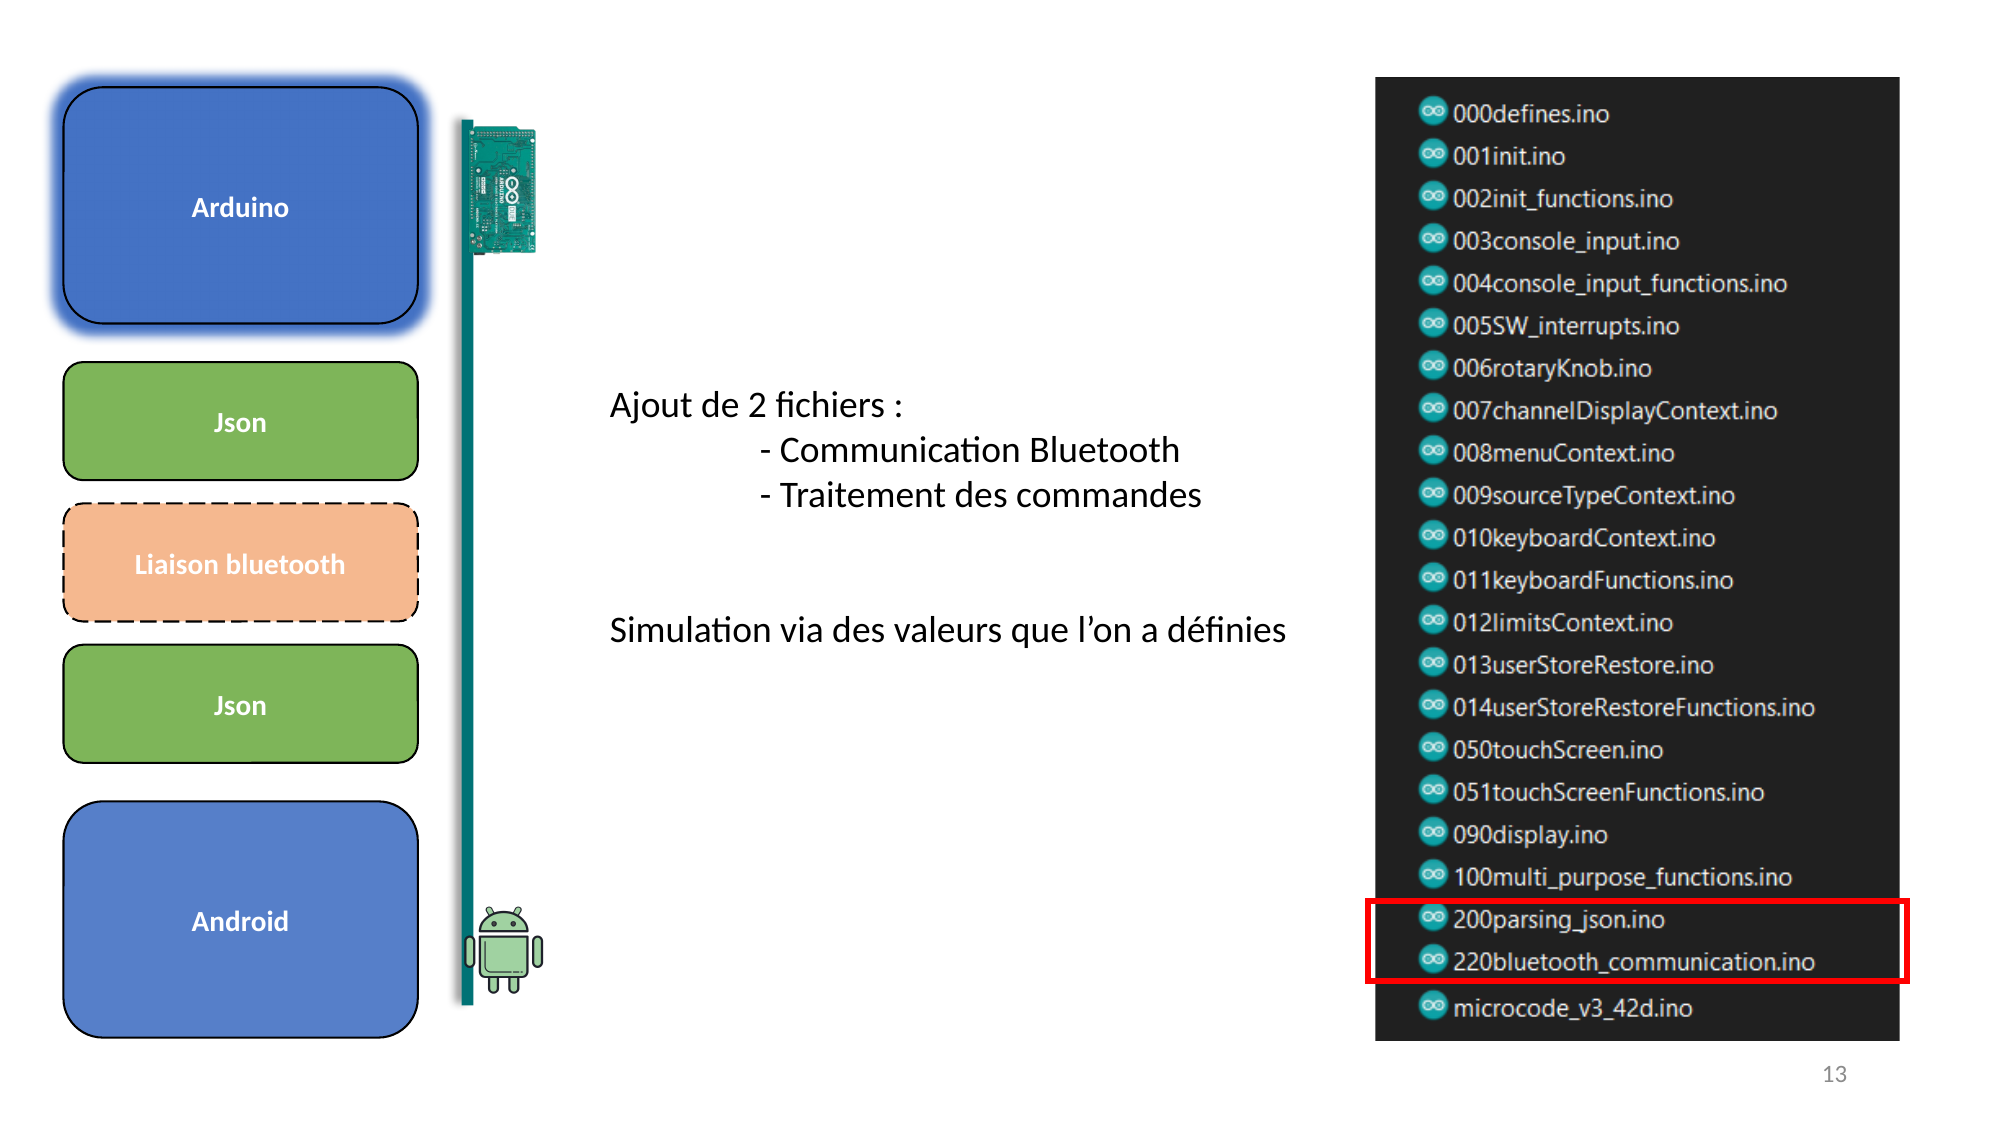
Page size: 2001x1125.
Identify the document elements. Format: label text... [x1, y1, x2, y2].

text_box Liaison bluetooth [62, 502, 419, 623]
text_box [1900, 900, 1908, 982]
text_box Ajout de 2 fichiers : - Communication Bluetooth - Traitement des commandes Simulation via des valeurs que l’on a définies [595, 372, 1374, 658]
picture [1375, 77, 1900, 1041]
text_box Android [62, 800, 419, 1039]
text_box [1367, 900, 1375, 982]
text_box Json [62, 361, 419, 482]
picture [447, 894, 560, 1006]
picture [461, 120, 546, 262]
text_box Arduino [62, 86, 419, 325]
text_box Json [62, 643, 419, 764]
slide_number 13 [1412, 1042, 1863, 1103]
